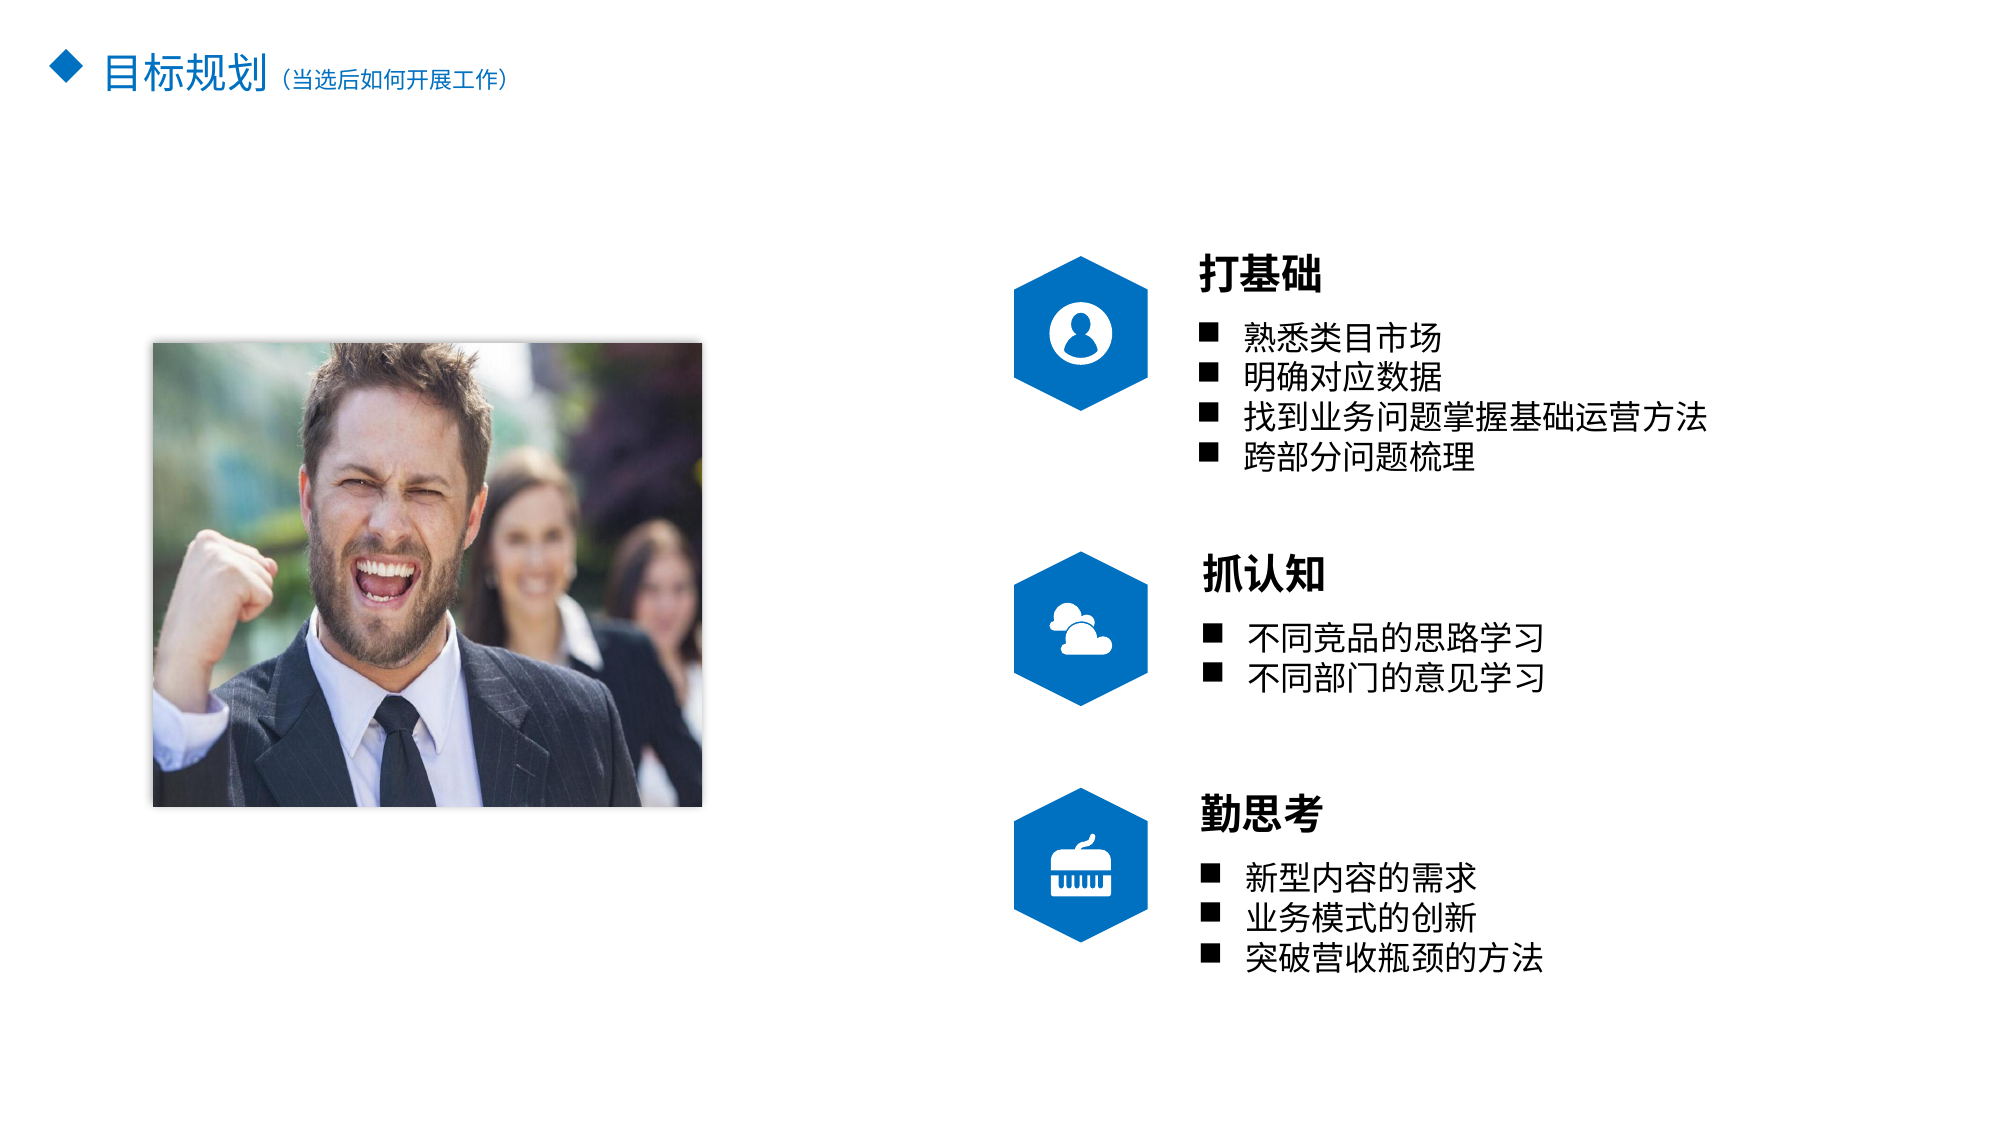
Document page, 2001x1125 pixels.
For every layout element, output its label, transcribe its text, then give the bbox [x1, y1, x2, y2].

text_box 抓认知 [1202, 547, 1528, 602]
text_box 打基础 [1198, 247, 1524, 302]
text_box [1017, 259, 1145, 408]
text_box [152, 342, 703, 808]
text_box 勤思考 [1199, 787, 1525, 842]
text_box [1017, 554, 1145, 703]
text_box 熟悉类目市场 明确对应数据 找到业务问题掌握基础运营方法 跨部分问题梳理 [1196, 316, 1865, 477]
text_box 新型内容的需求 业务模式的创新 突破营收瓶颈的方法 [1198, 857, 1867, 978]
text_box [1017, 791, 1145, 939]
text_box 目标规划（当选后如何开展工作） [30, 39, 1031, 104]
text_box 不同竞品的思路学习 不同部门的意见学习 [1200, 617, 1869, 698]
